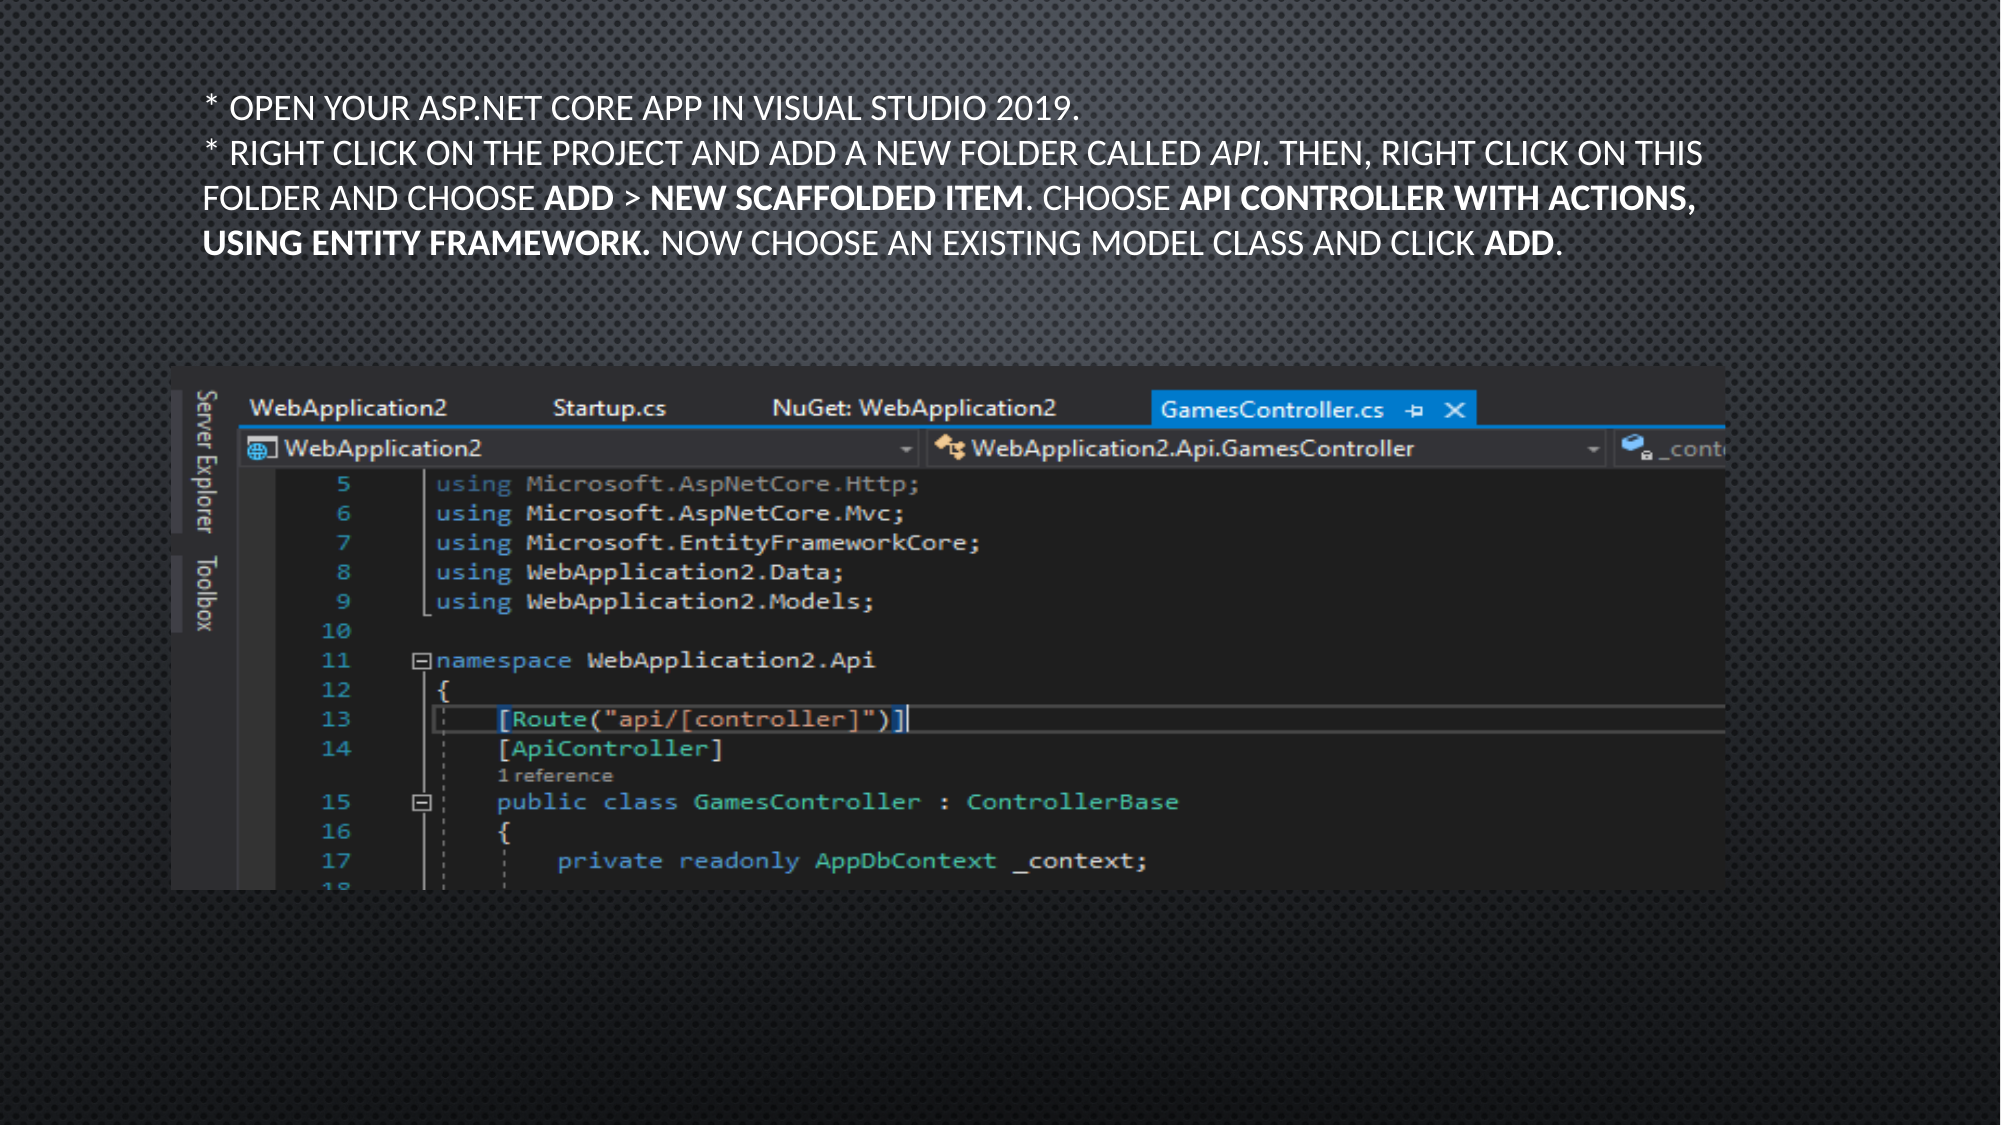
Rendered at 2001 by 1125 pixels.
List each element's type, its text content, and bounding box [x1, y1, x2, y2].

title * Open your ASP.NET Core app in Visual Studio 2019. * Right click on the project and add a new folder called Api. Then, right click on this folder and choose Add > New Scaffolded Item. Choose API Controller with actions, using Entity Framework. Now choose an existing model class and click Add. [187, 47, 1813, 344]
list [170, 366, 1726, 890]
